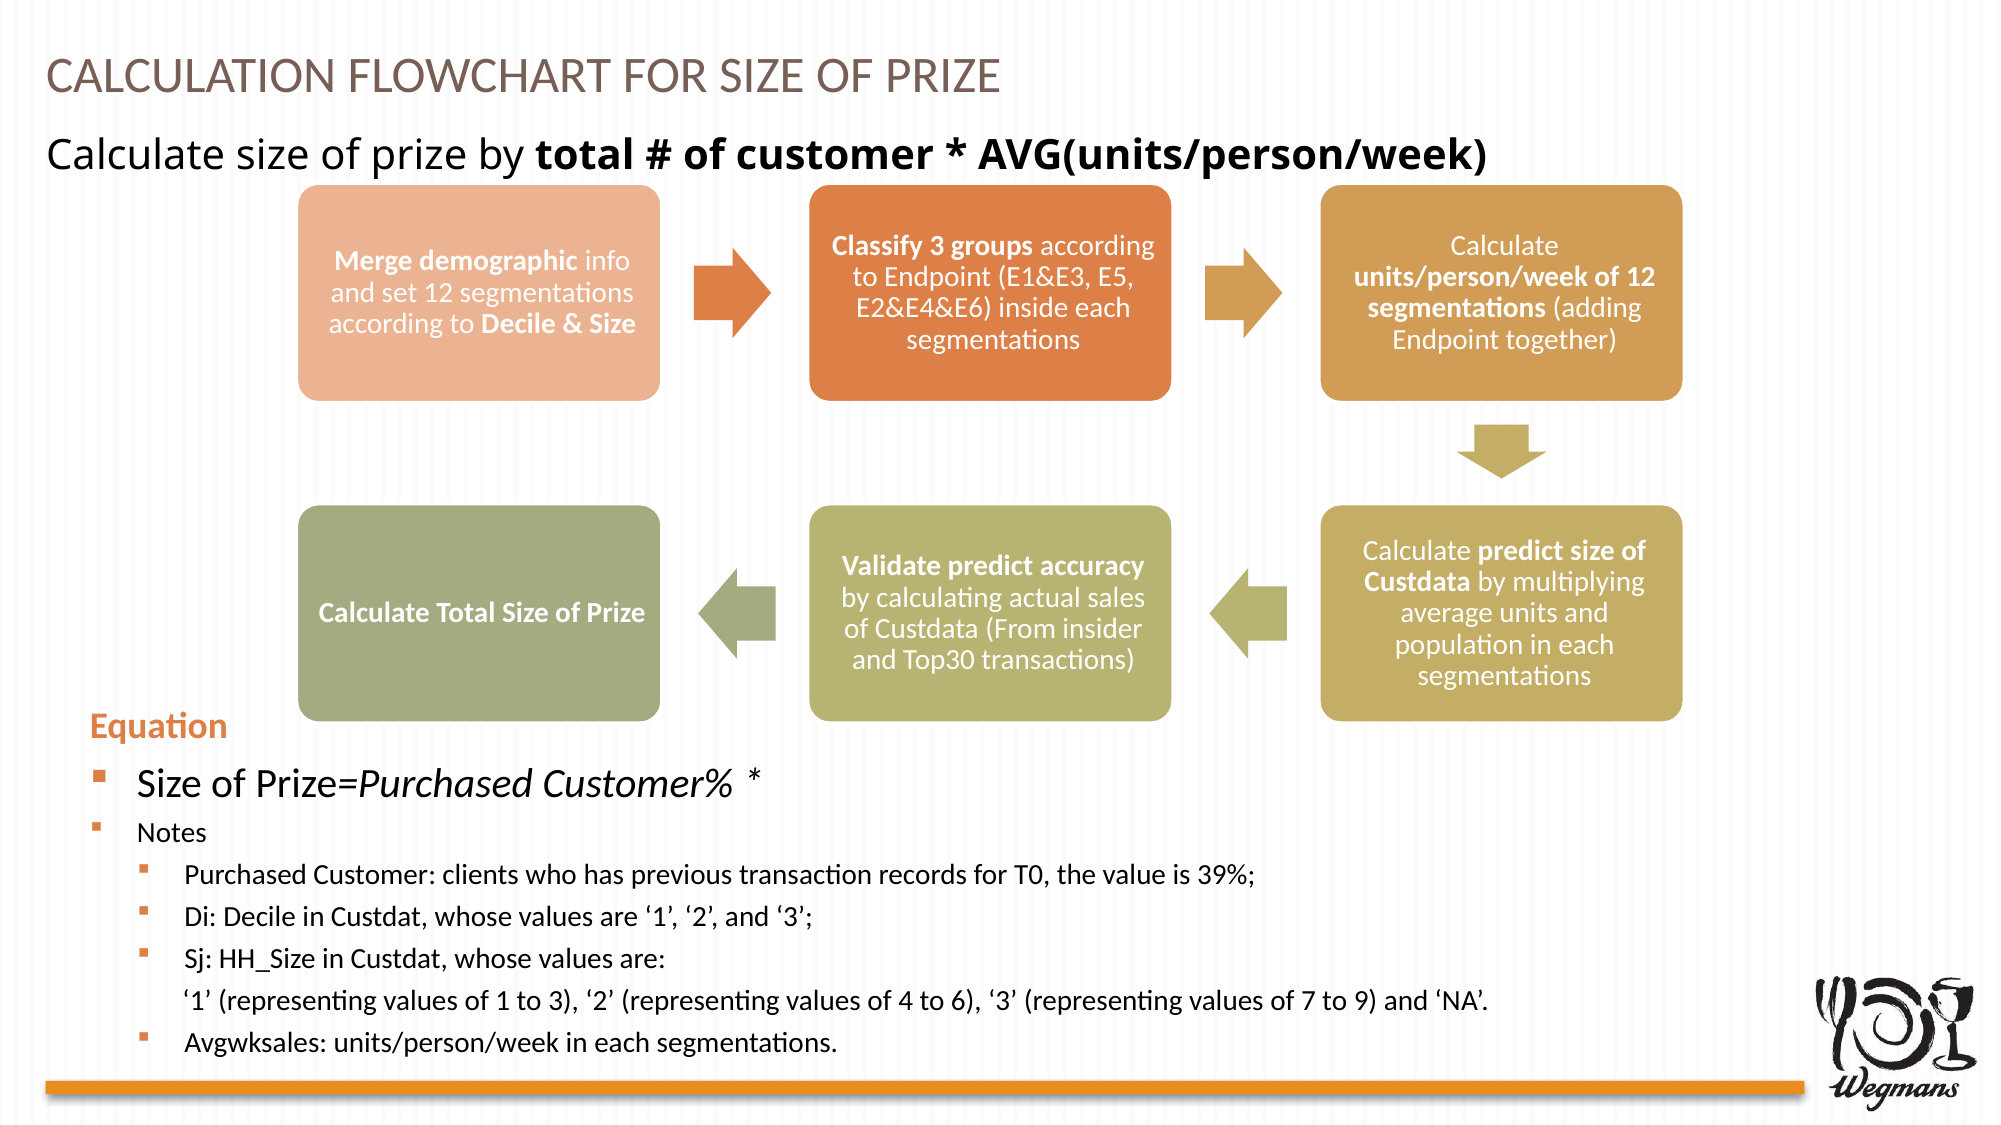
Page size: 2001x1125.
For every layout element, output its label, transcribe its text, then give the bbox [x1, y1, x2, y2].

text_box Calculate size of prize by total # of customer * AVG(units/person/week) [31, 95, 1543, 186]
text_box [74, 182, 1906, 768]
text_box CALCULATION FLOWCHART FOR SIZE OF PRIZE [31, 13, 1200, 95]
picture [1801, 948, 2000, 1125]
